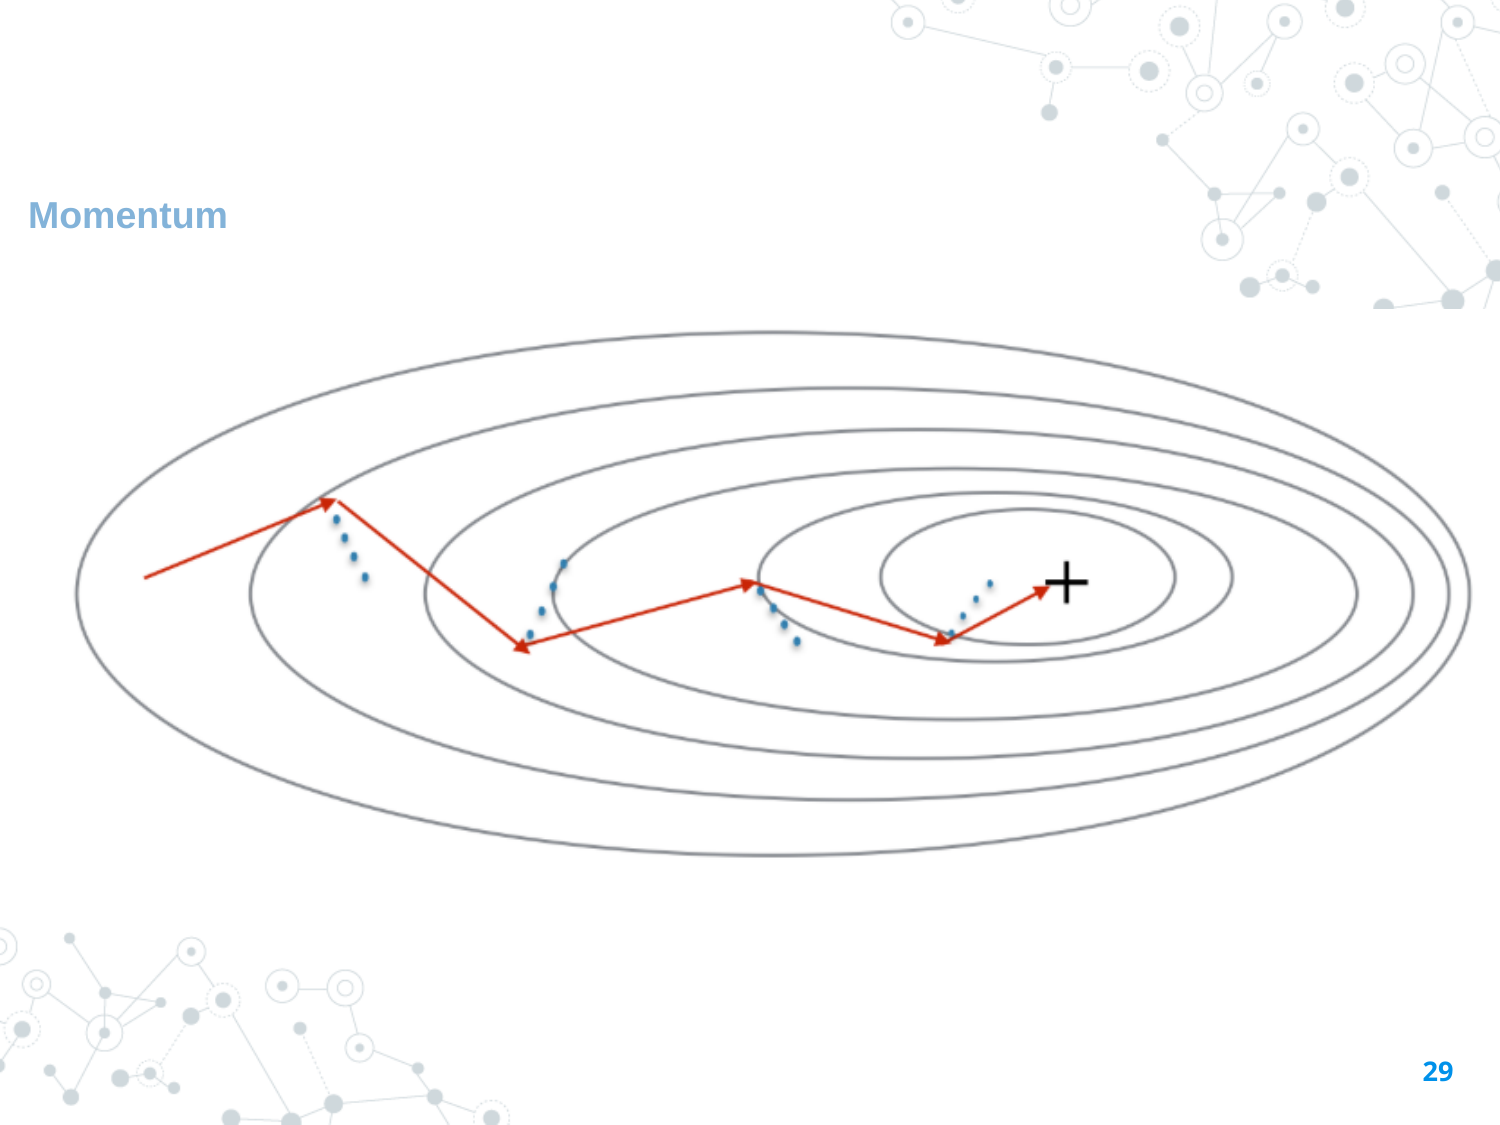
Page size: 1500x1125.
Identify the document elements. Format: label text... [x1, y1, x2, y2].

text_box Momentum [13, 183, 909, 244]
picture [0, 0, 1500, 1125]
slide_number 29 [1378, 1038, 1469, 1125]
